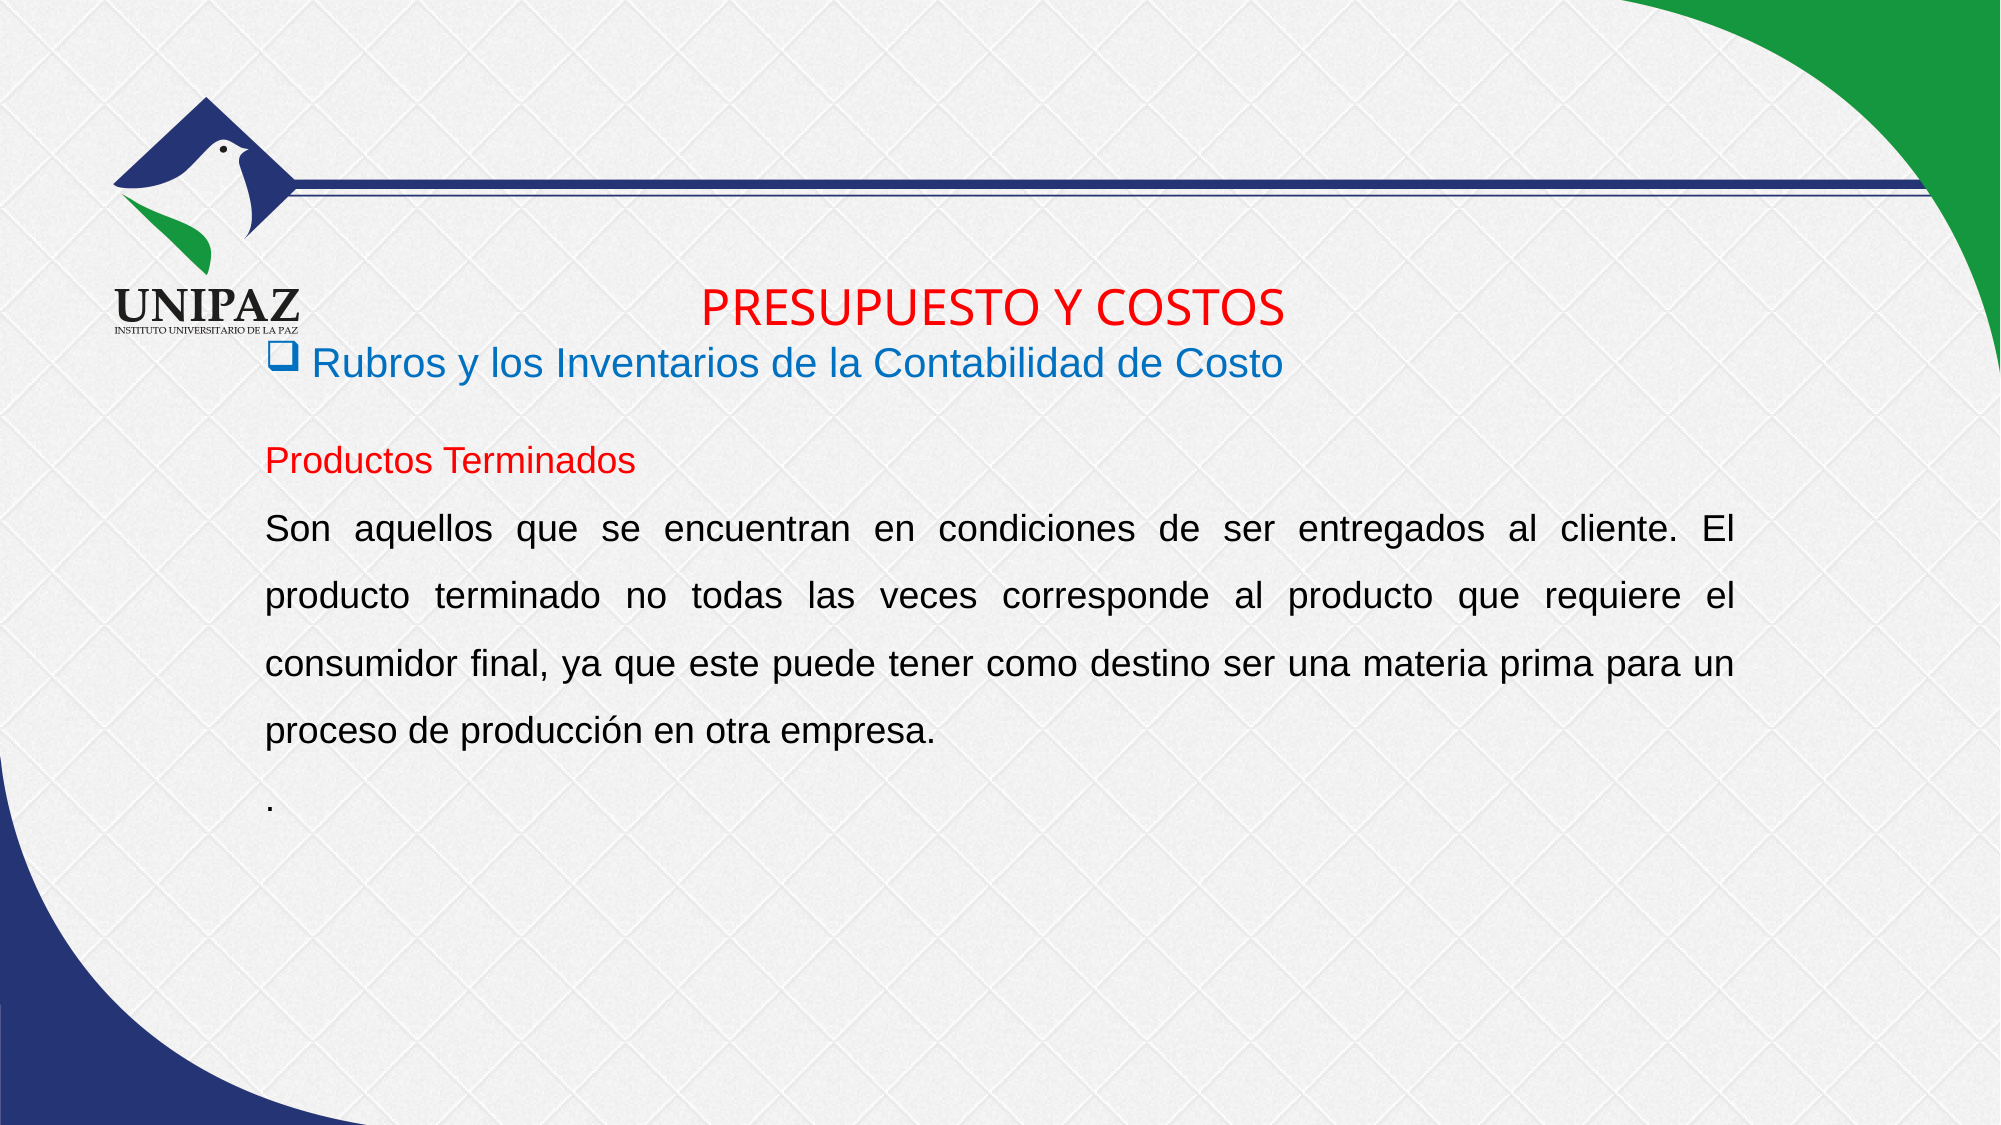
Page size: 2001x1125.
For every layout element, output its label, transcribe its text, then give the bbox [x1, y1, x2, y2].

title PRESUPUESTO Y COSTOS [249, 207, 1750, 238]
picture [0, 0, 2001, 1125]
subtitle Rubros y los Inventarios de la Contabilidad de Costo Productos Terminados Son aquellos que se encuentran en condiciones de ser entregados al cliente. El producto terminado no todas las veces corresponde al producto que requiere el consumidor final, ya que este puede tener como destino ser una materia prima para un proceso de producción en otra empresa. . [249, 238, 1750, 1100]
